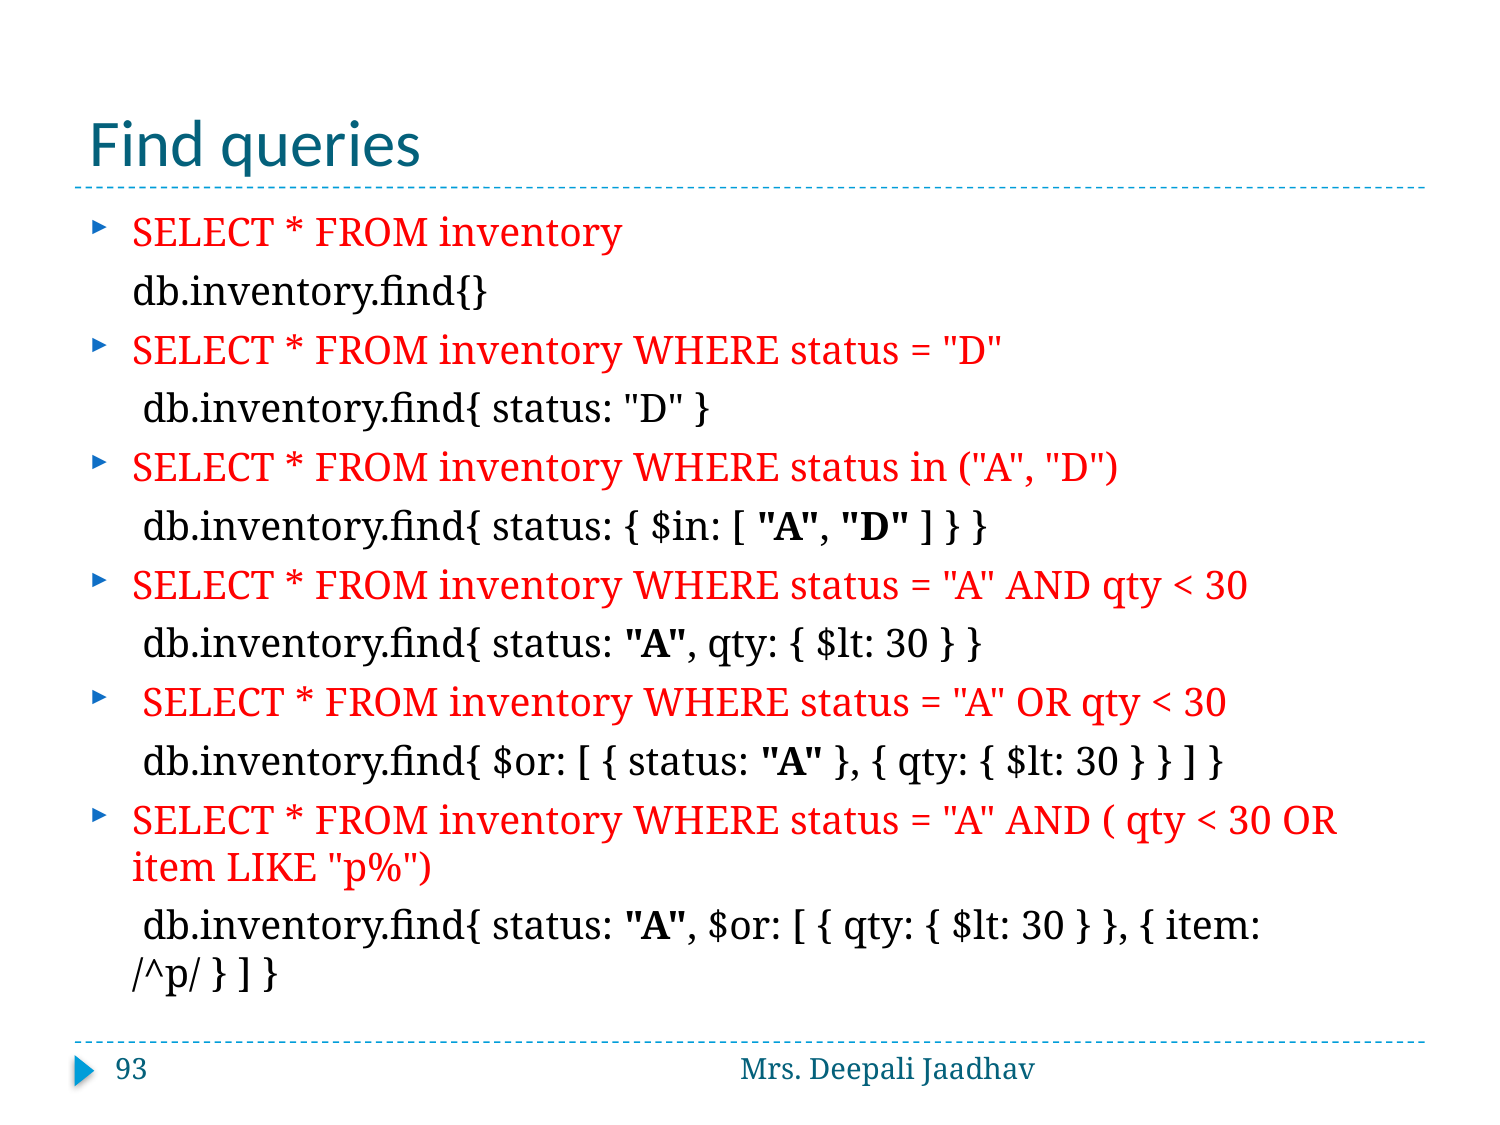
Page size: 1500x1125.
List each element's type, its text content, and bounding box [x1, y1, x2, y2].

slide_number 93 [100, 1042, 426, 1103]
list SELECT * FROM inventory db.inventory.find{} SELECT * FROM inventory WHERE status = "D" db.inventory.find{ status: "D" } SELECT * FROM inventory WHERE status in ("A", "D") db.inventory.find{ status: { $in: [ "A", "D" ] } } SELECT * FROM inventory WHERE status = "A" AND qty < 30 db.inventory.find{ status: "A", qty: { $lt: 30 } } SELECT * FROM inventory WHERE status = "A" OR qty < 30 db.inventory.find{ $or: [ { status: "A" }, { qty: { $lt: 30 } } ] } SELECT * FROM inventory WHERE status = "A" AND ( qty < 30 OR item LIKE "p%") db.inventory.find{ status: "A", $or: [ { qty: { $lt: 30 } }, { item: /^p/ } ] } [75, 200, 1425, 1010]
footer Mrs. Deepali Jaadhav [475, 1042, 1051, 1103]
title Find queries [75, 24, 1425, 188]
